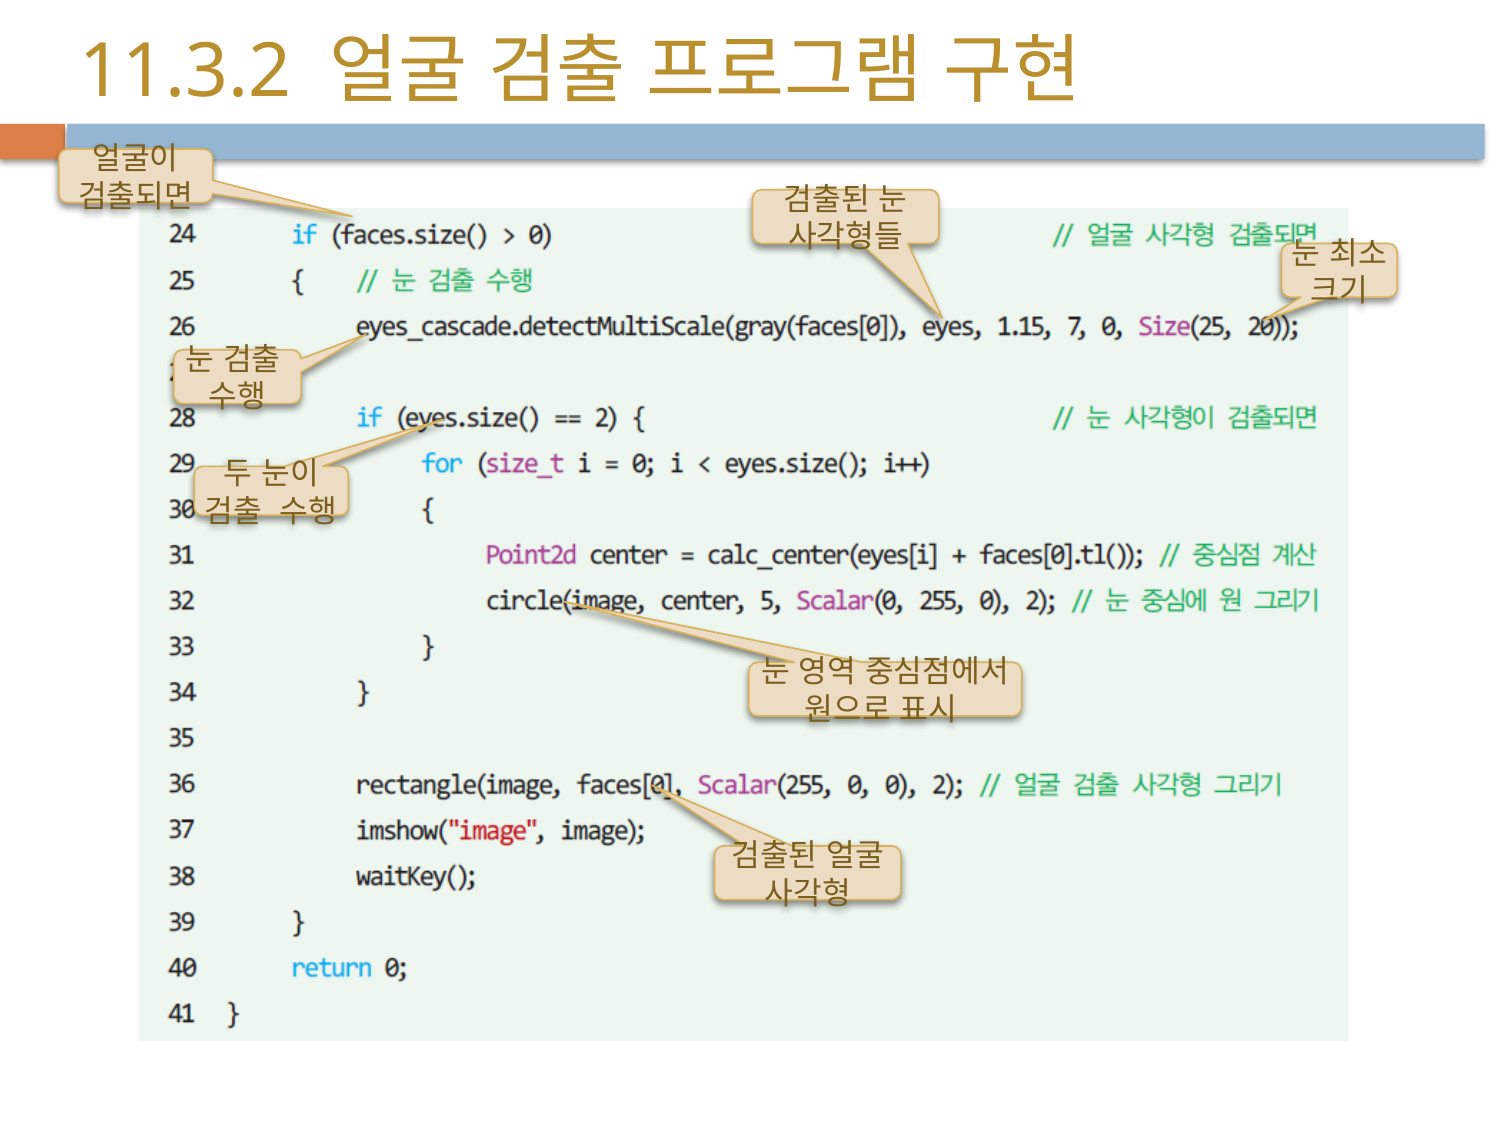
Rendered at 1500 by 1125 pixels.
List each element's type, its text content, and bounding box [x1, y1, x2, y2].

text_box 눈 최소 크기 [1357, 242, 1399, 299]
picture [135, 207, 1353, 1041]
title 11.3.2 얼굴 검출 프로그램 구현 [64, 7, 1471, 126]
text_box 얼굴이 검출되면 [57, 148, 316, 206]
text_box 검출된 눈 사각형들 [751, 188, 940, 206]
